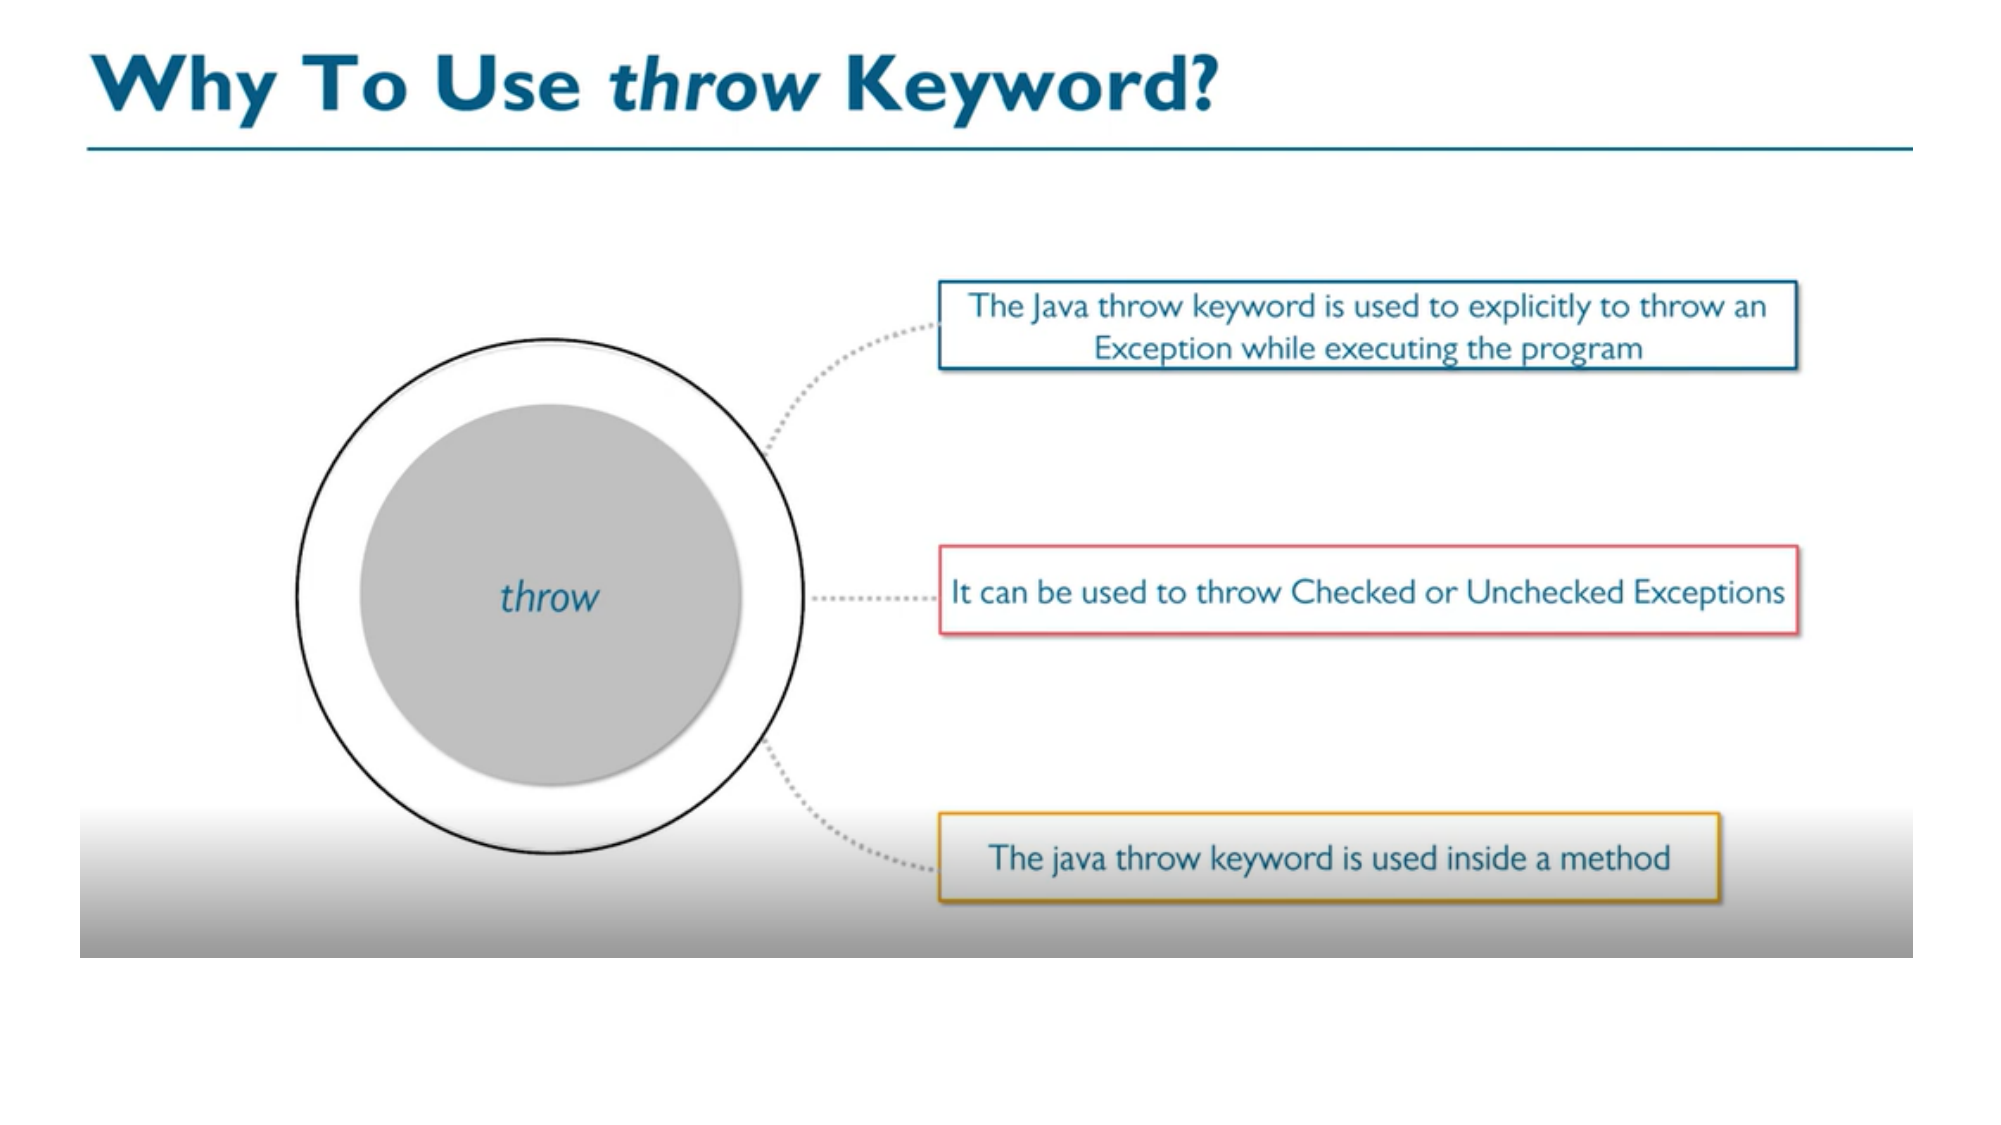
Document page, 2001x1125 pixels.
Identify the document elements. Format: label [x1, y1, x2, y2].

list [80, 44, 1913, 958]
